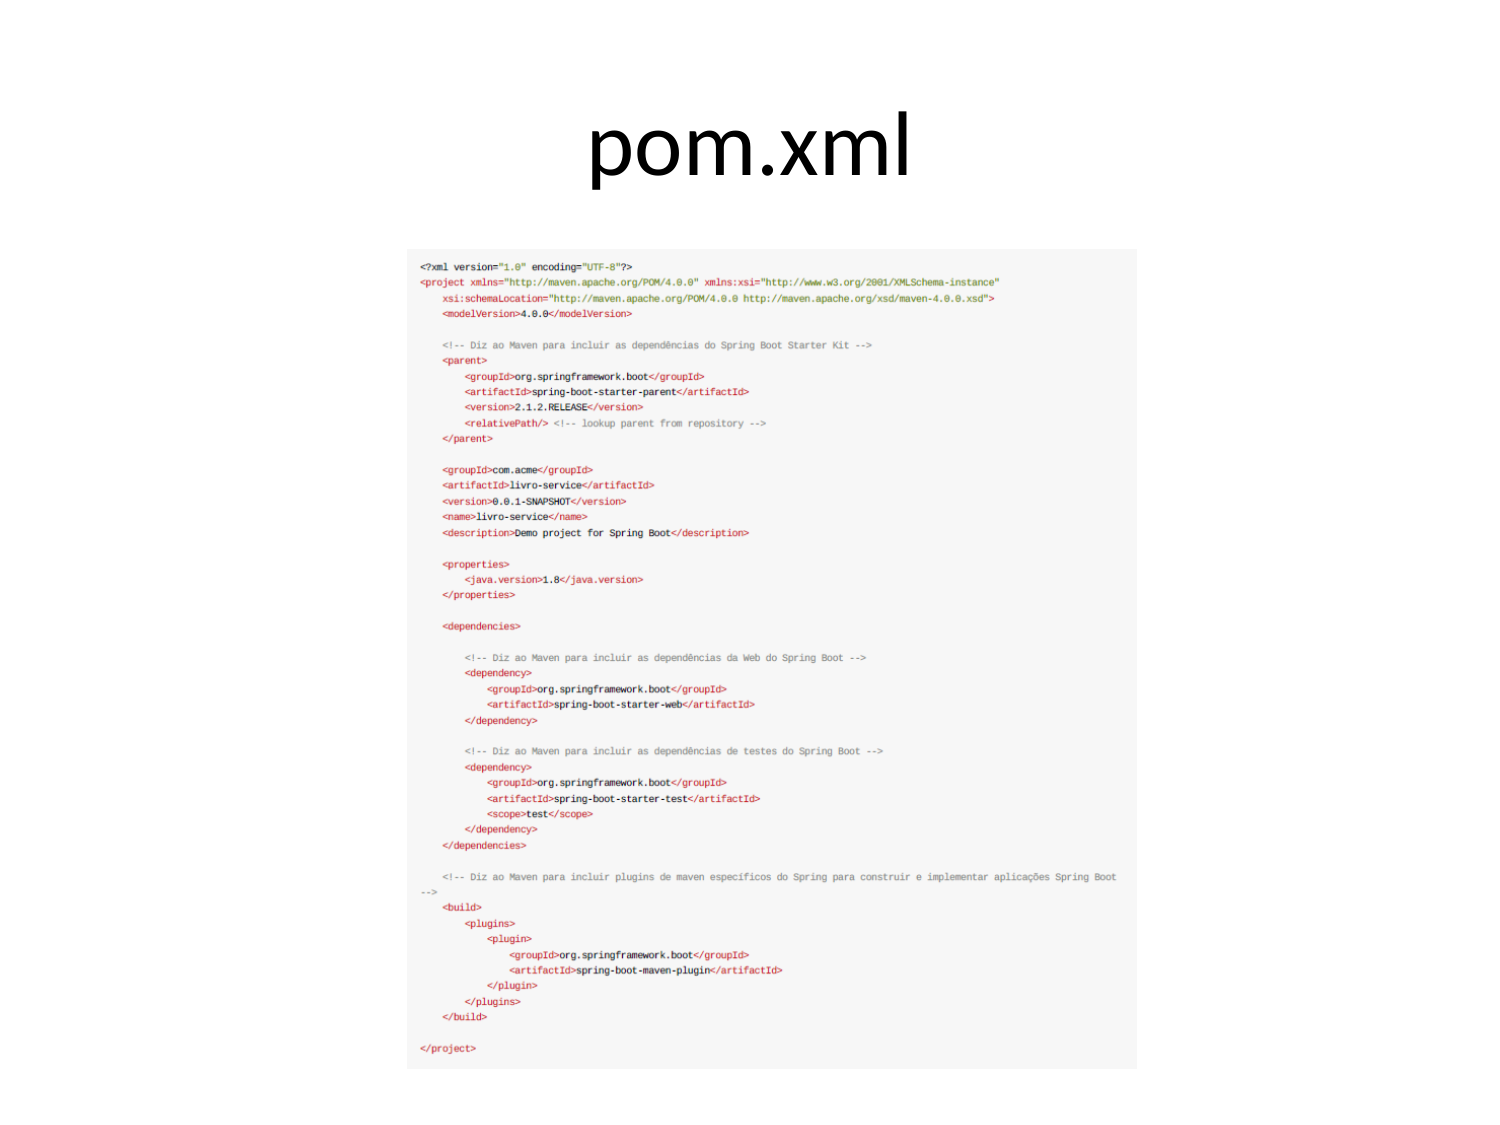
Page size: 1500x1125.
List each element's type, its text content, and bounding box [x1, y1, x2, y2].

picture [407, 249, 1140, 1074]
title pom.xml [75, 45, 1425, 233]
